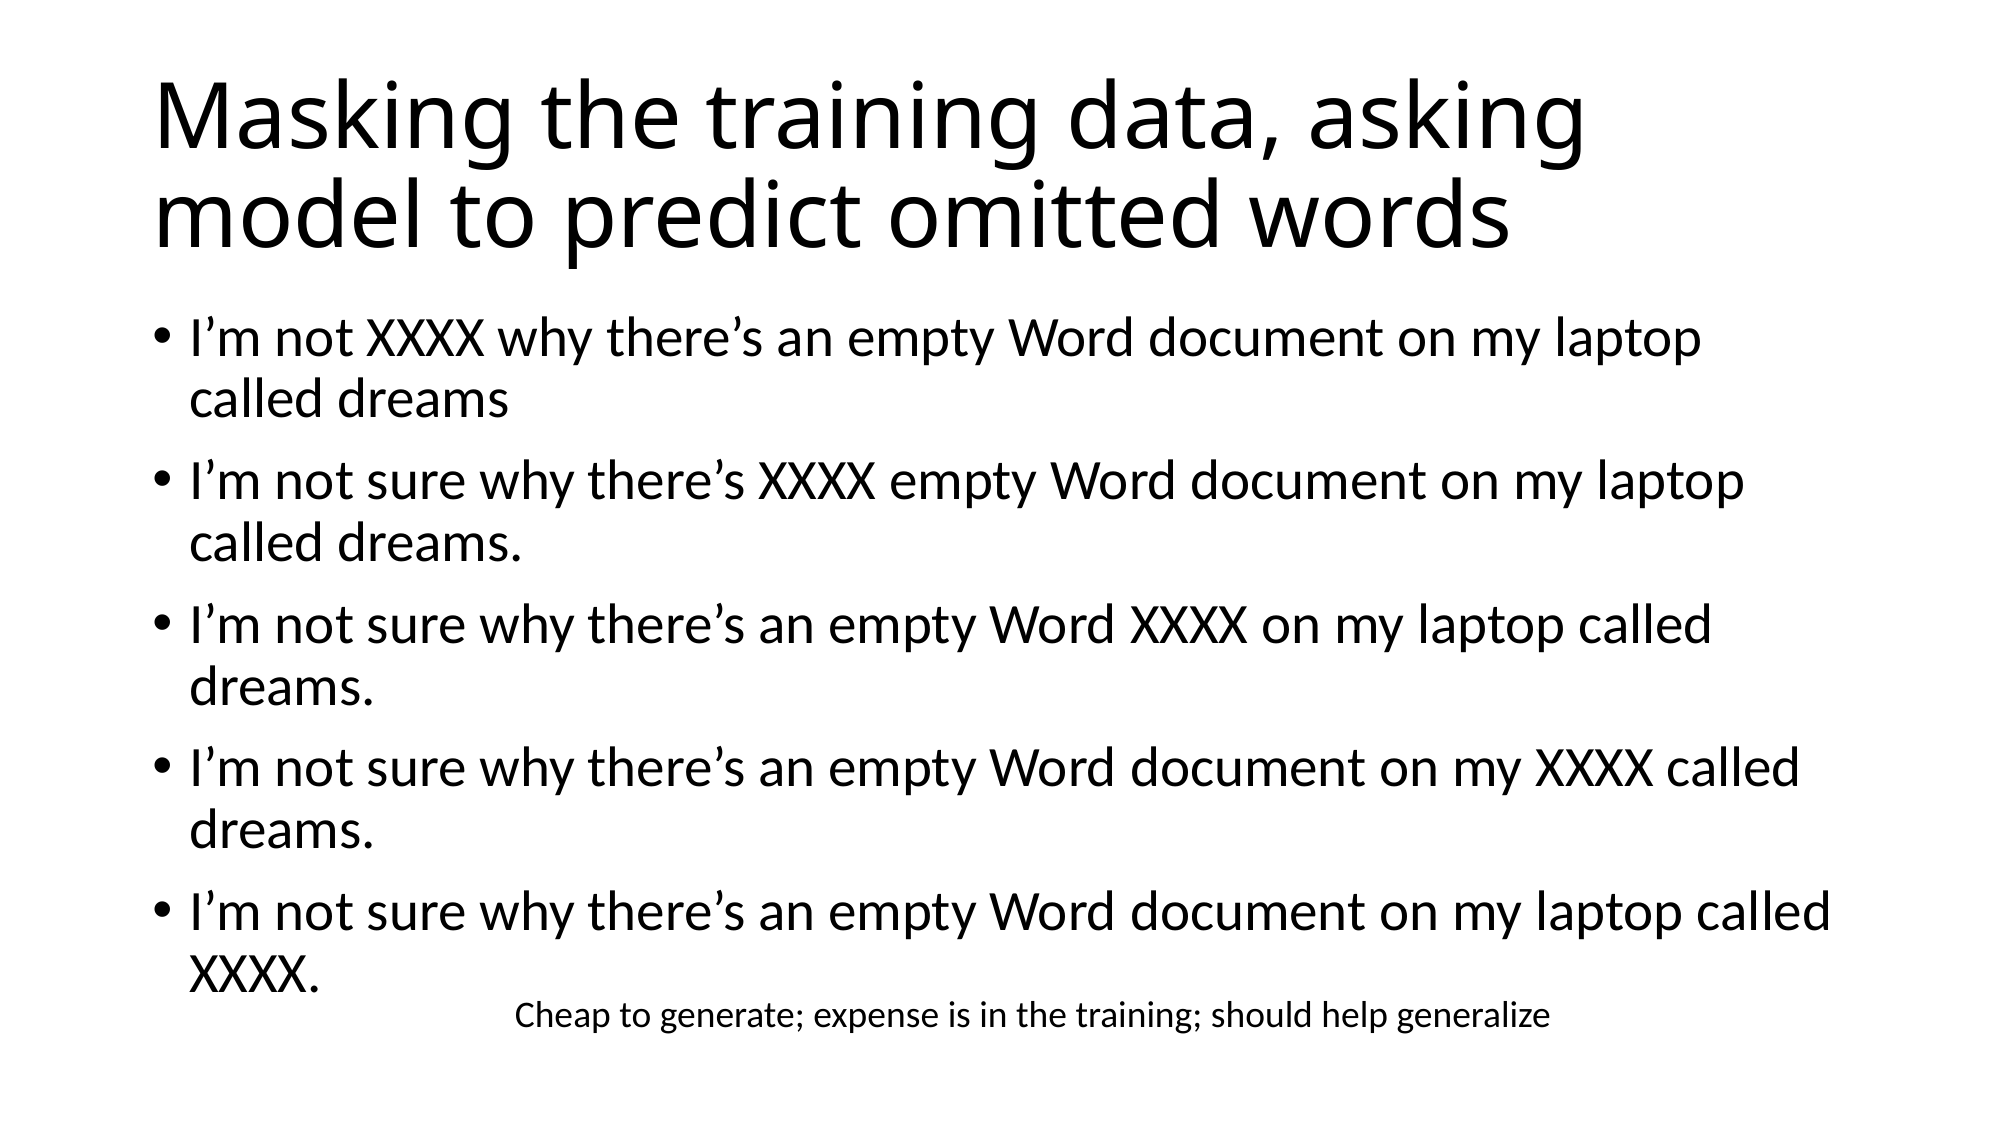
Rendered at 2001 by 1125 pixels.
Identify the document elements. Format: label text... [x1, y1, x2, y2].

text_box Cheap to generate; expense is in the training; should help generalize [500, 982, 1770, 1043]
title Masking the training data, asking model to predict omitted words [137, 59, 1863, 278]
list I’m not XXXX why there’s an empty Word document on my laptop called dreams I’m not sure why there’s XXXX empty Word document on my laptop called dreams. I’m not sure why there’s an empty Word XXXX on my laptop called dreams. I’m not sure why there’s an empty Word document on my XXXX called dreams. I’m not sure why there’s an empty Word document on my laptop called XXXX. [137, 299, 1863, 1014]
